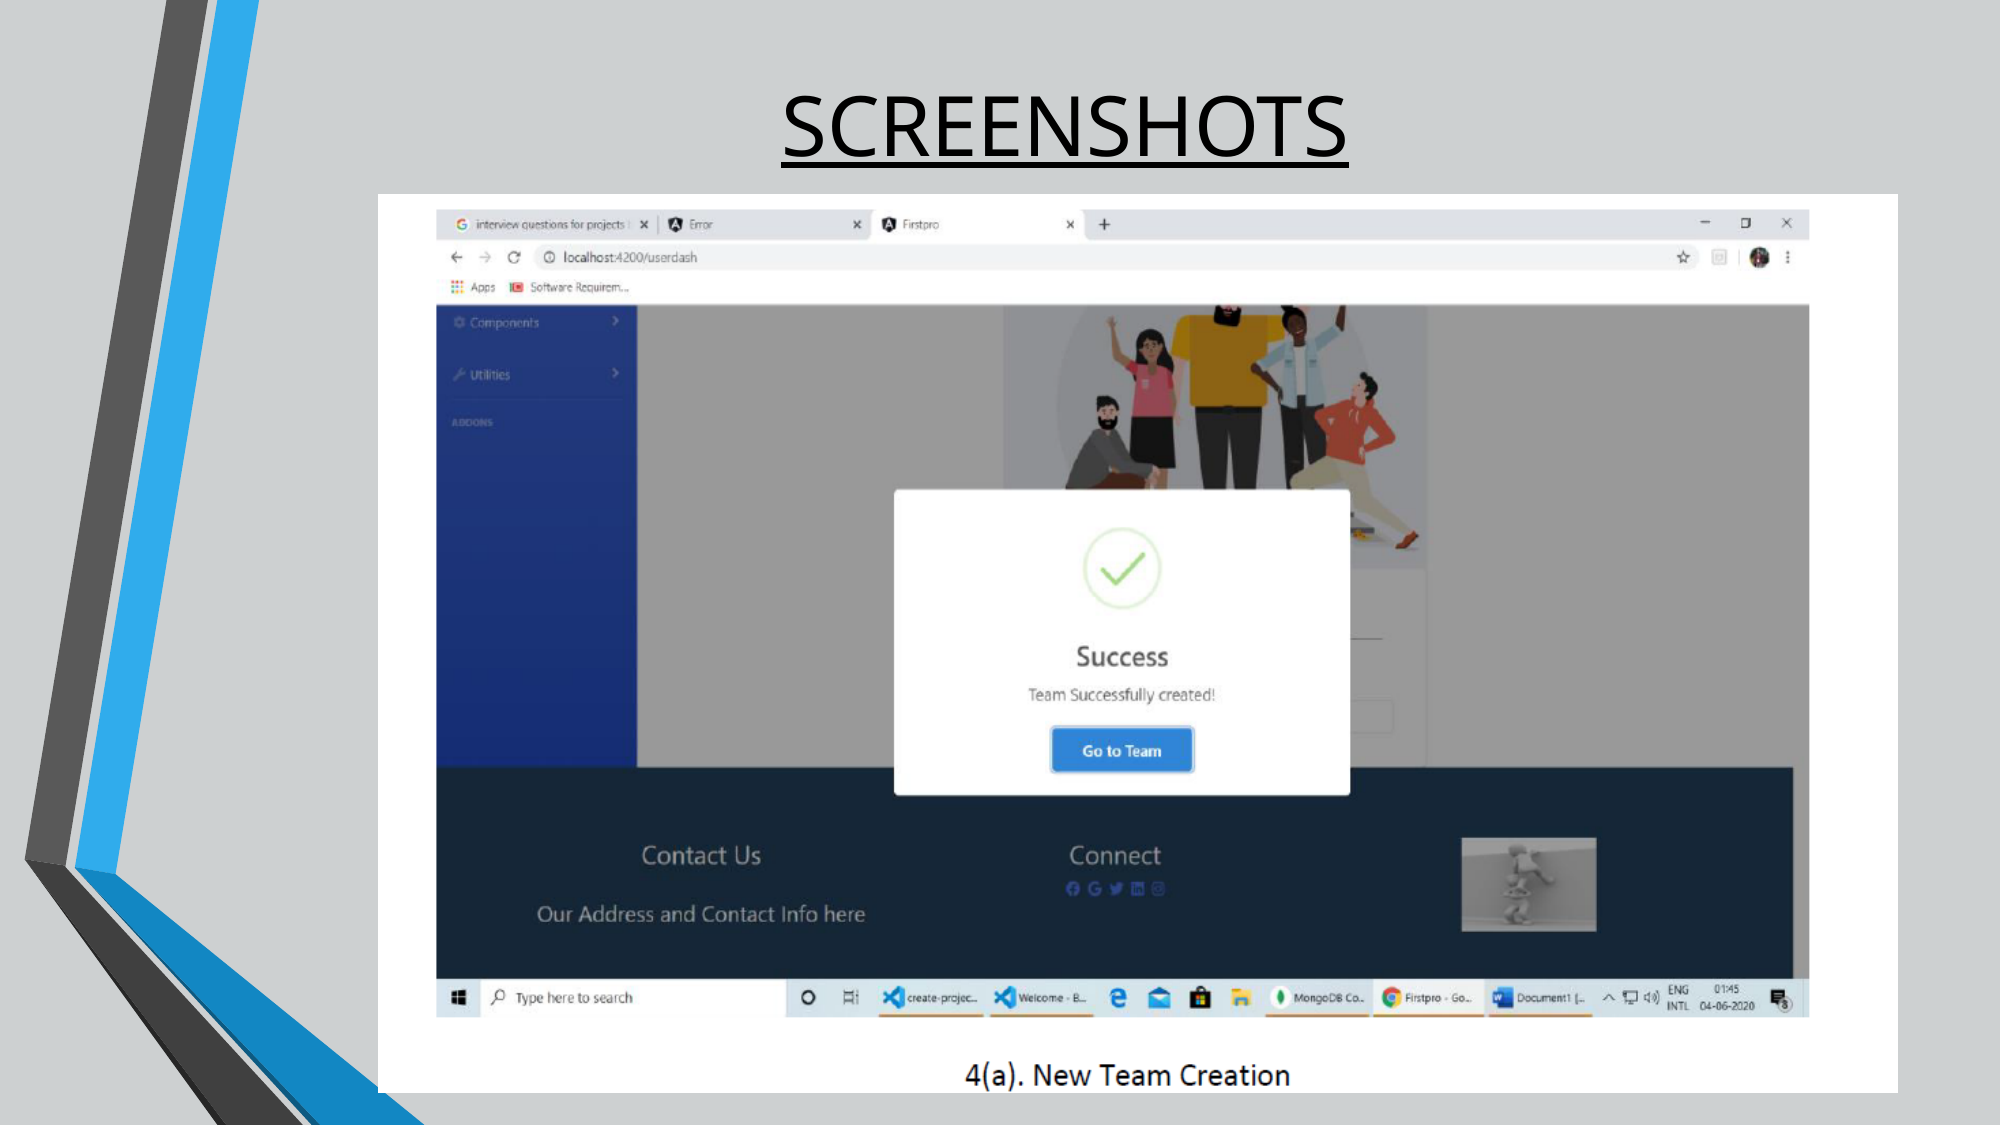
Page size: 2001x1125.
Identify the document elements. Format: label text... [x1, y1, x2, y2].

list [378, 194, 1898, 1094]
title SCREENSHOTS [243, 37, 1887, 209]
